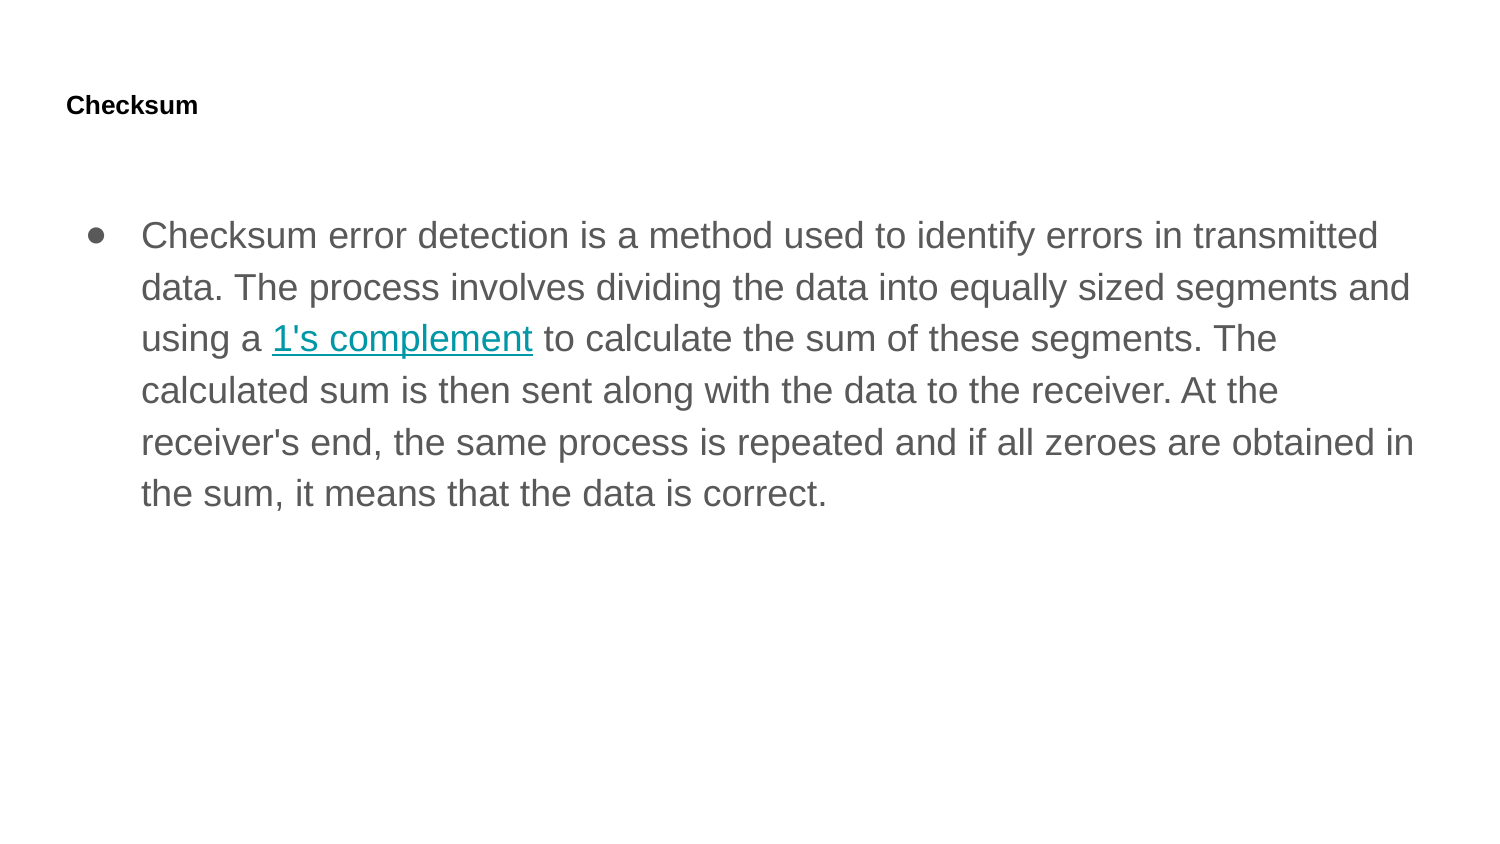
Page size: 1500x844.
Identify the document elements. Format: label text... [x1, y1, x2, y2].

list Checksum error detection is a method used to identify errors in transmitted data. The process involves dividing the data into equally sized segments and using a 1's complement to calculate the sum of these segments. The calculated sum is then sent along with the data to the receiver. At the receiver's end, the same process is repeated and if all zeroes are obtained in the sum, it means that the data is correct. [51, 189, 1449, 750]
title Checksum [51, 72, 1449, 167]
